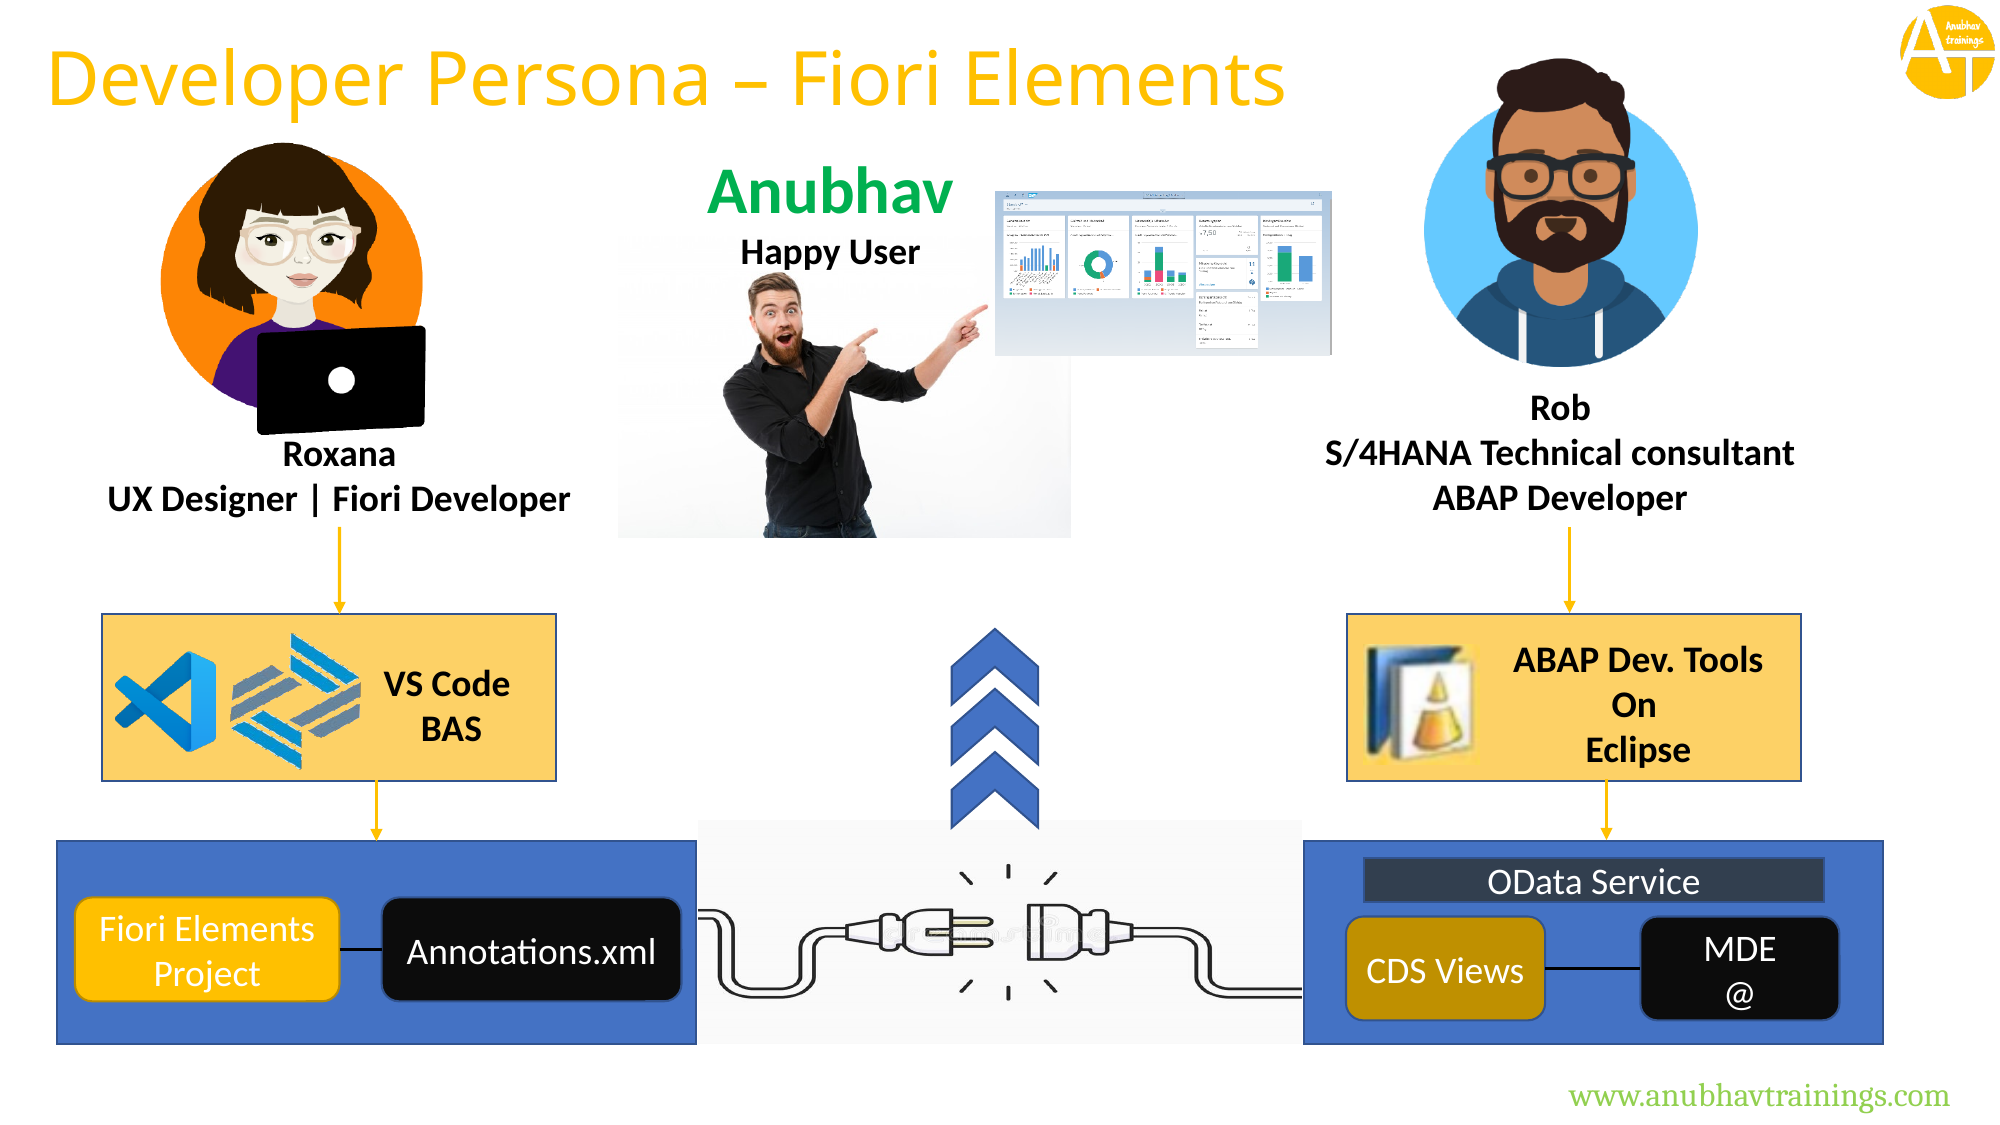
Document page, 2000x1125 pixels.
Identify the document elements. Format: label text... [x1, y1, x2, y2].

text_box Anubhav Happy User [551, 139, 1110, 280]
text_box CDS Views [1345, 916, 1546, 1021]
picture [137, 131, 452, 447]
text_box OData Service [1363, 858, 1825, 902]
text_box [1346, 614, 1801, 782]
text_box [951, 752, 1039, 819]
text_box Rob S/4HANA Technical consultant ABAP Developer [1281, 375, 1840, 526]
text_box Annotations.xml [381, 897, 682, 1002]
text_box [951, 688, 1039, 765]
text_box MDE @ [1640, 916, 1840, 1021]
text_box [102, 614, 196, 782]
text_box VS Code BAS [415, 651, 552, 757]
text_box Roxana UX Designer | Fiori Developer [60, 421, 613, 527]
picture [1409, 48, 1711, 368]
text_box ABAP Dev. Tools On Eclipse [1492, 627, 1785, 778]
picture [1891, 0, 2000, 107]
text_box [951, 628, 1039, 705]
picture [697, 820, 1302, 1045]
text_box [1306, 841, 1884, 1044]
picture [618, 191, 1332, 538]
text_box www.anubhavtrainings.com [1554, 1065, 2000, 1121]
picture [1363, 644, 1480, 765]
text_box Fiori Elements Project [74, 897, 340, 1002]
picture [115, 614, 412, 782]
text_box Developer Persona – Fiori Elements [24, 16, 1824, 134]
text_box [57, 841, 692, 1044]
text_box [412, 614, 557, 782]
